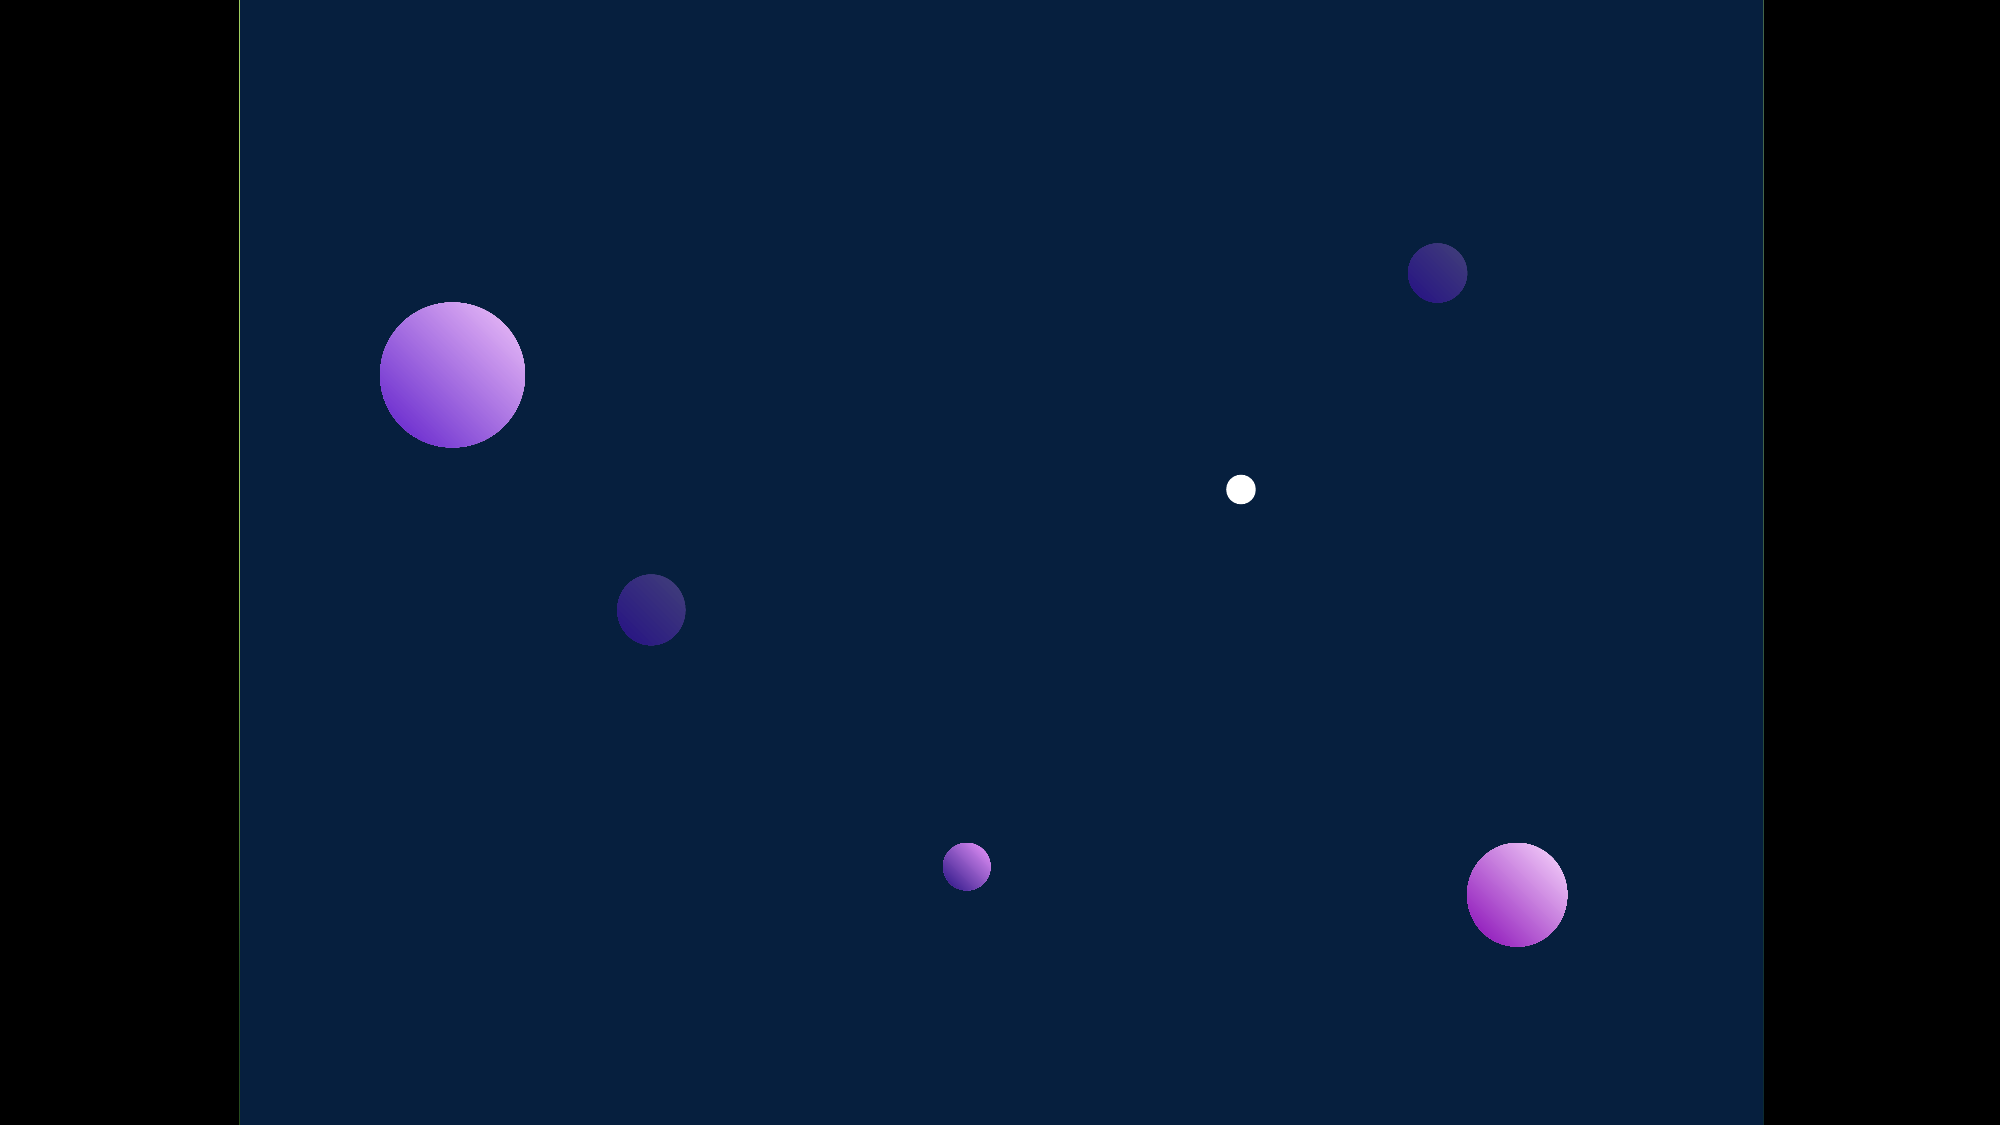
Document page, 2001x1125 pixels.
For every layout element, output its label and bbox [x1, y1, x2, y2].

picture [239, 0, 1764, 1125]
